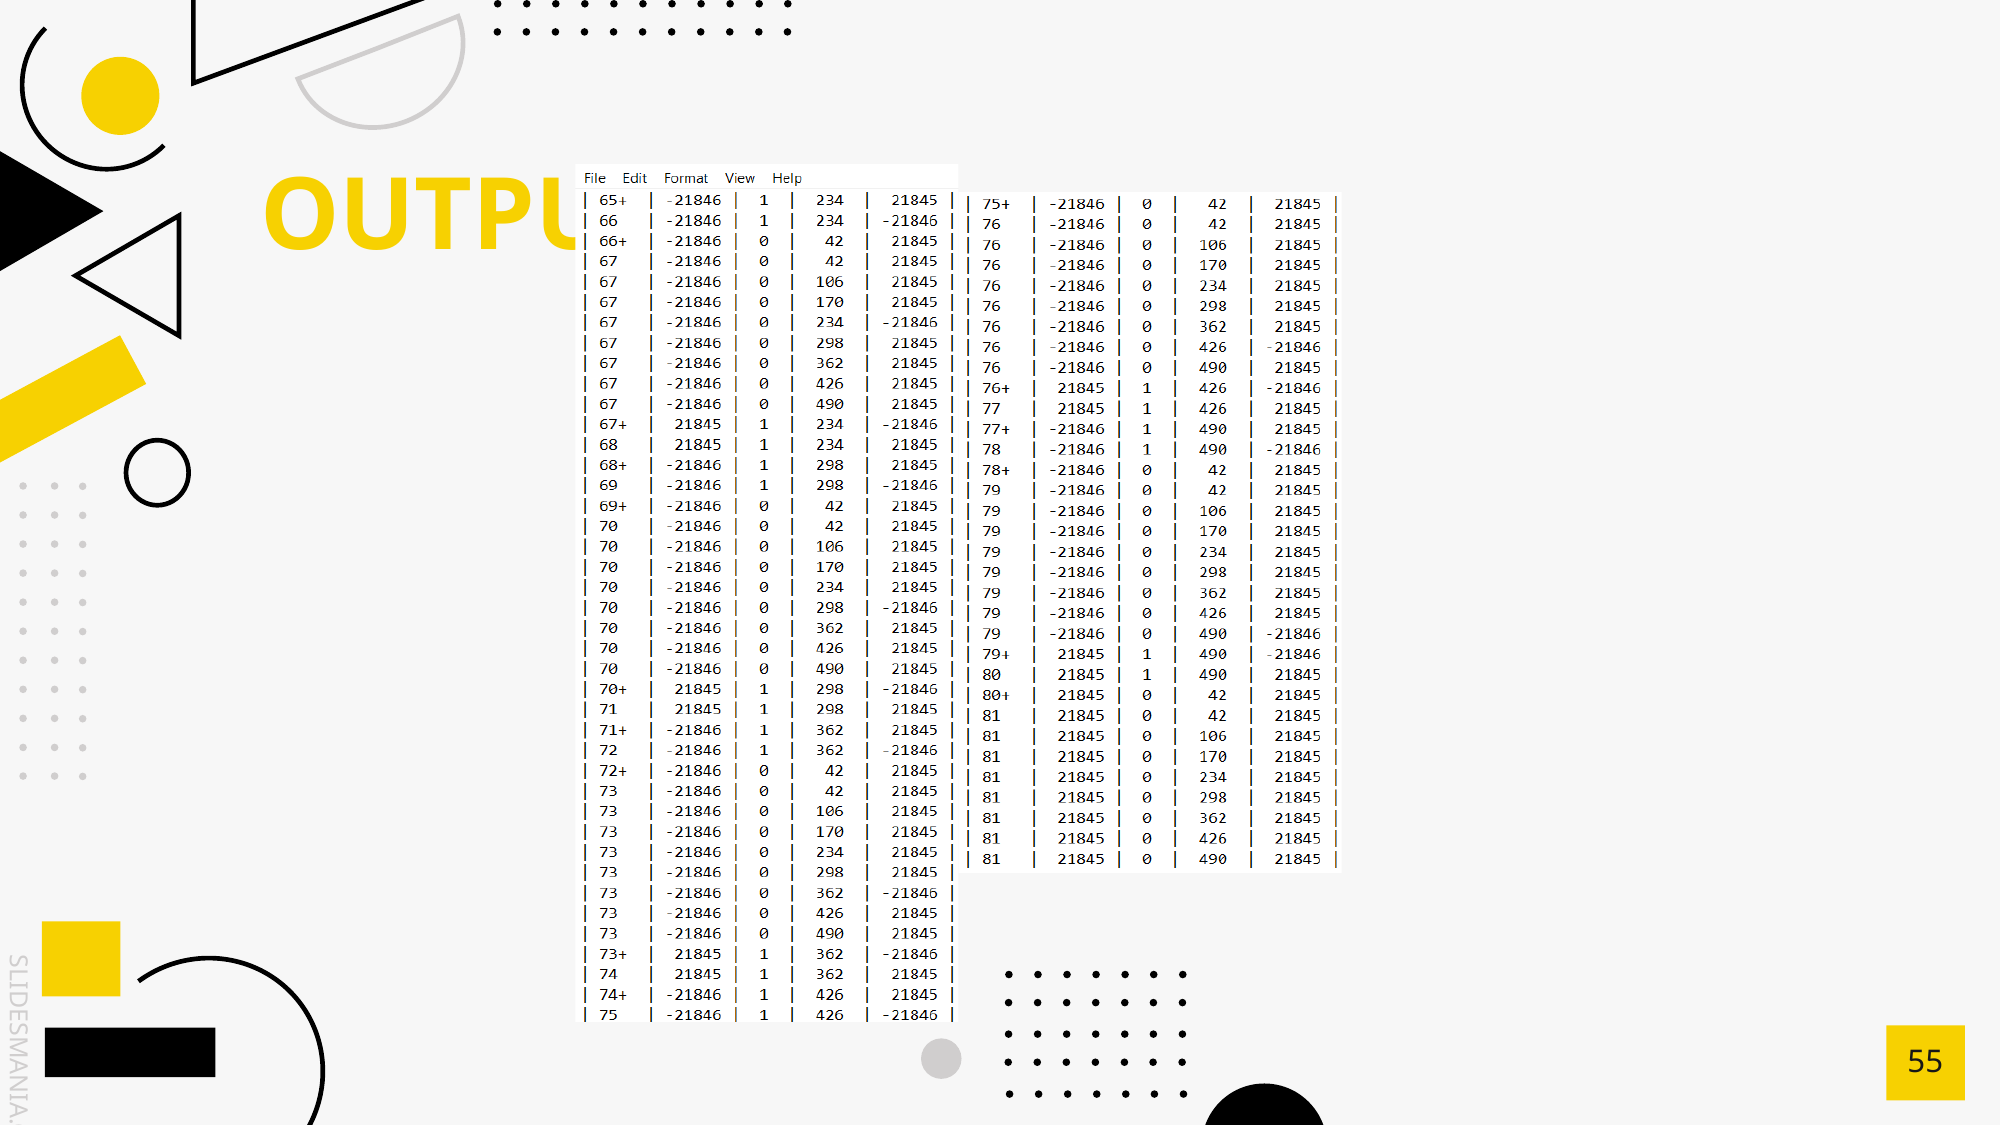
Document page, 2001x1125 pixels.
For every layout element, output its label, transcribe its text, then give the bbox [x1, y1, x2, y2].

text_box OUTPUT: [240, 129, 1832, 256]
picture [575, 164, 1342, 1023]
slide_number 55 [1865, 1019, 1986, 1106]
